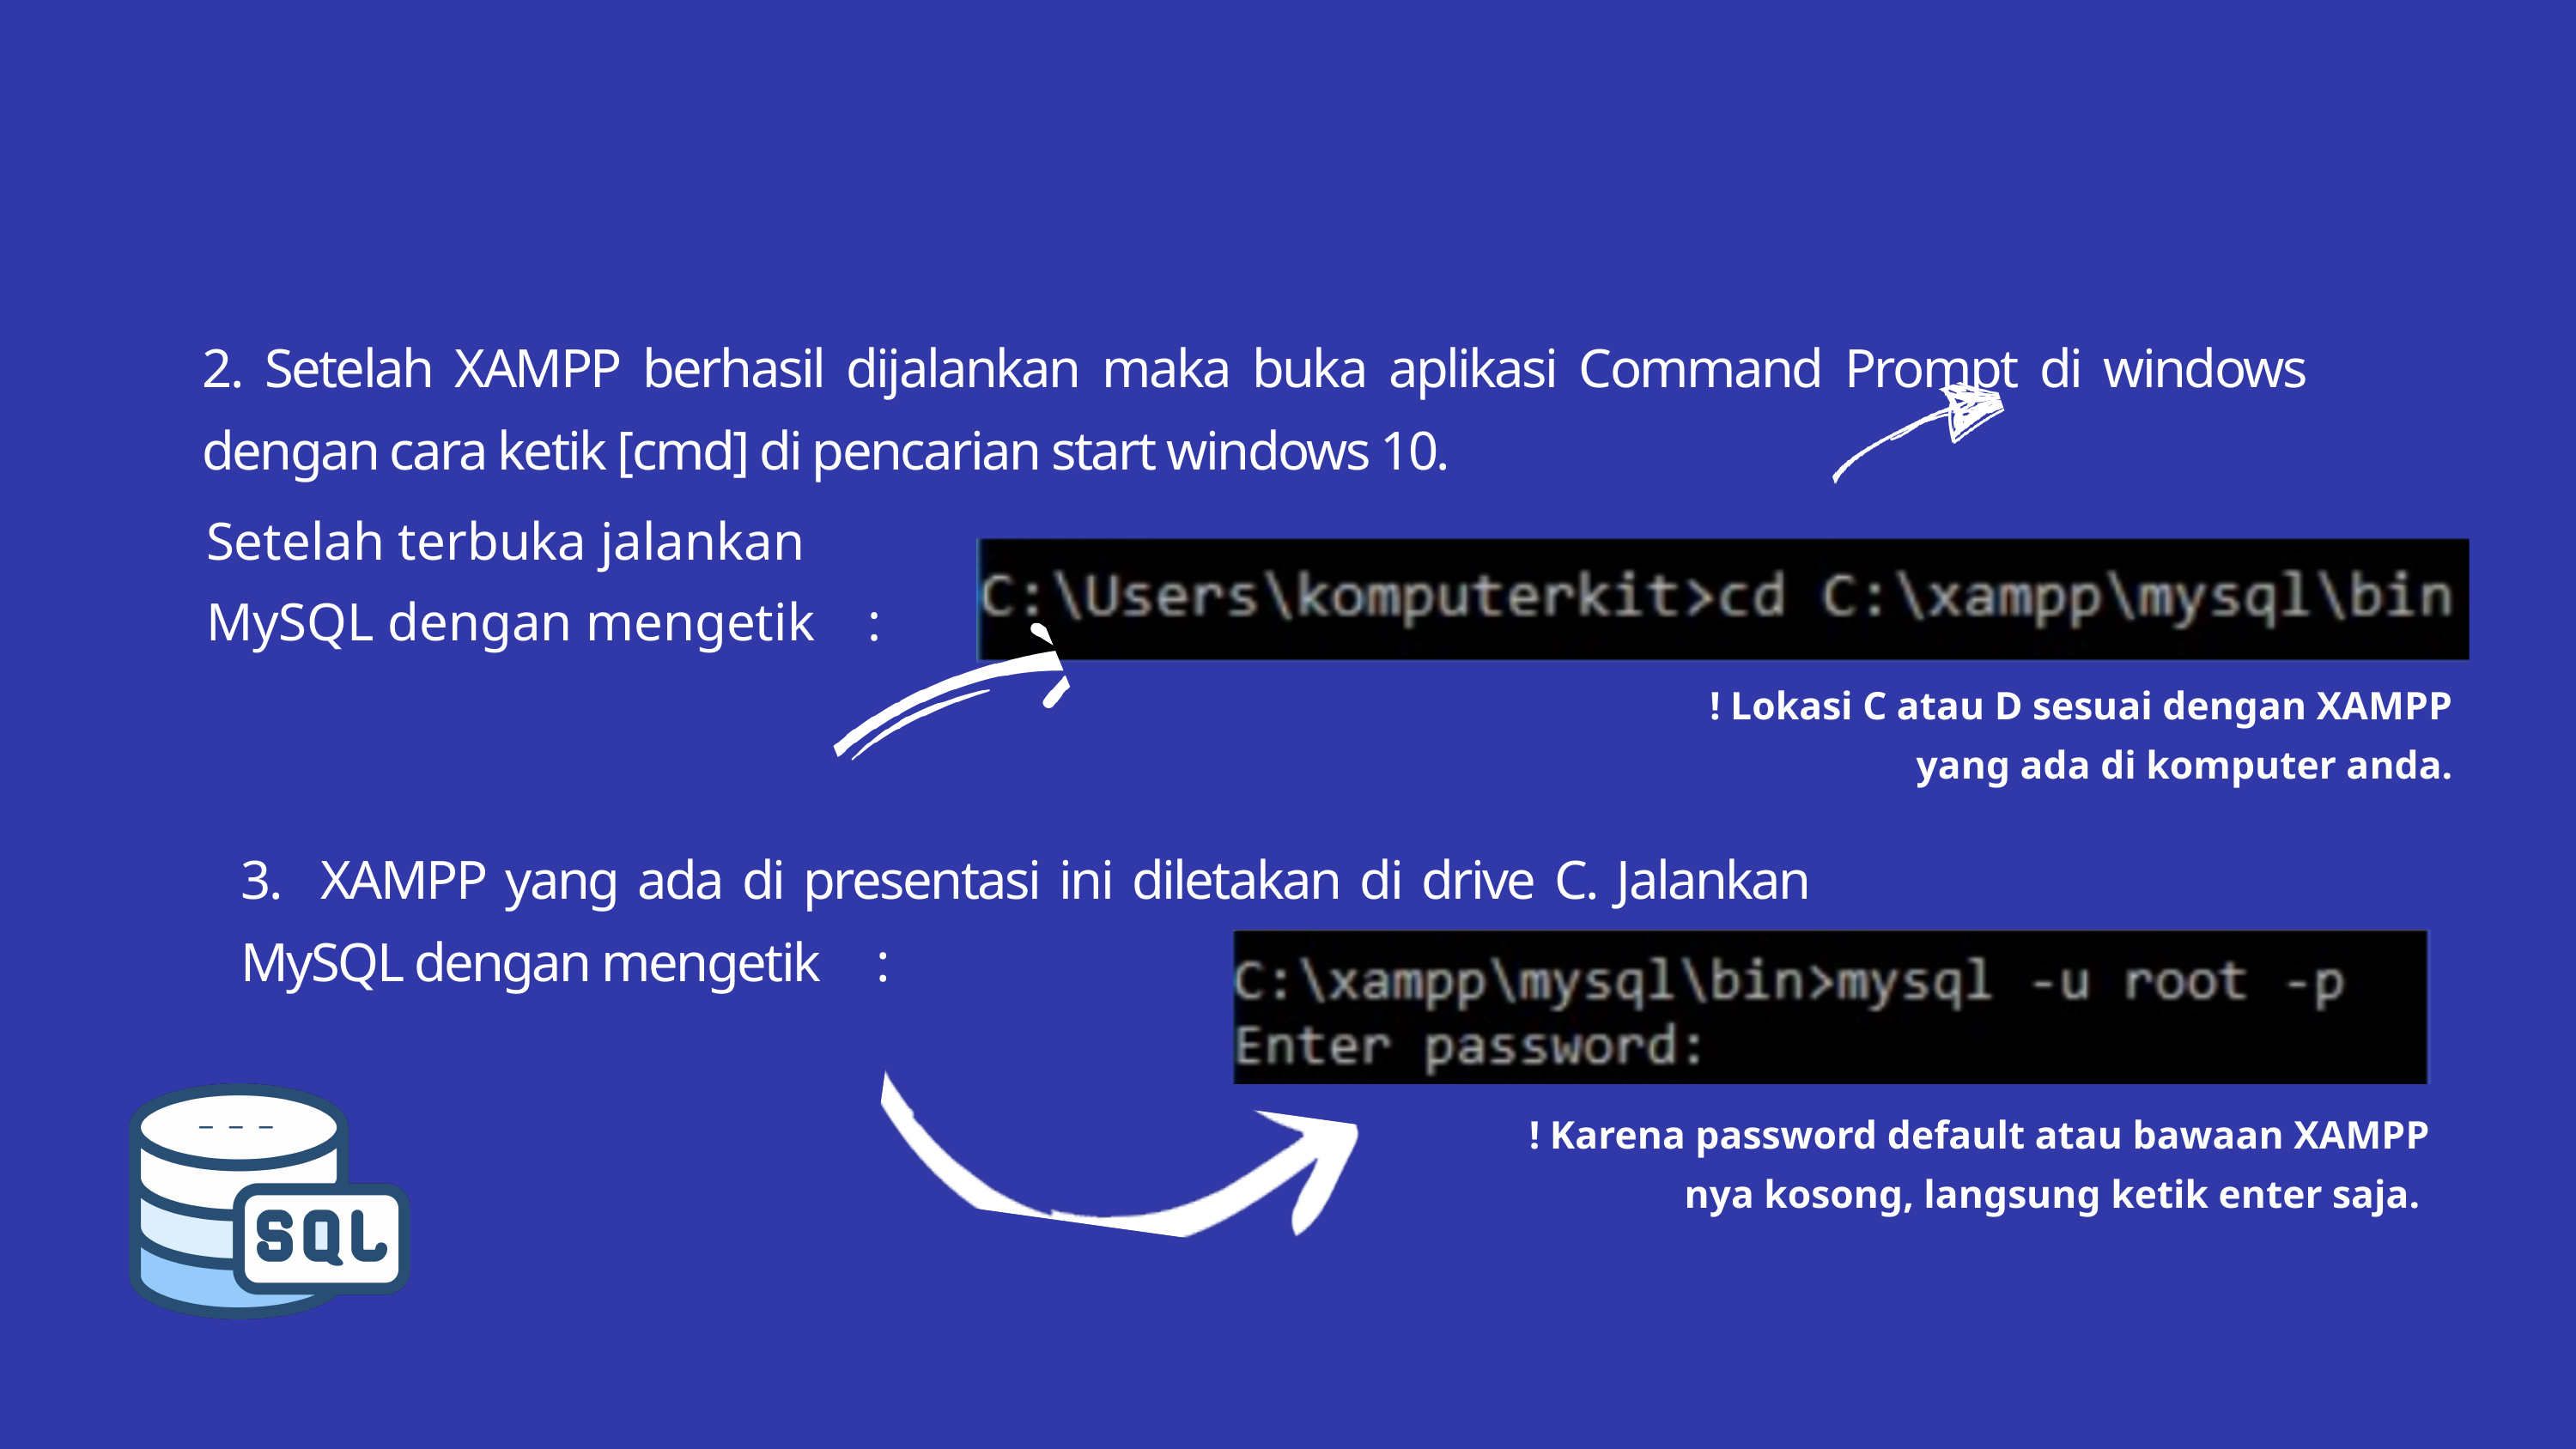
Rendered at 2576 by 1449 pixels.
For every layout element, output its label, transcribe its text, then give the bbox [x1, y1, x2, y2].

text_box [1232, 930, 2432, 1084]
text_box ! Lokasi C atau D sesuai dengan XAMPP yang ada di komputer anda. [1628, 667, 2454, 787]
text_box [868, 1058, 1364, 1260]
text_box [794, 563, 1116, 827]
text_box ! Karena password default atau bawaan XAMPP nya kosong, langsung ketik enter saja. [1476, 1096, 2432, 1216]
text_box 2. Setelah XAMPP berhasil dijalankan maka buka aplikasi Command Prompt di windows dengan cara ketik [cmd] di pencarian start windows 10. [202, 315, 2306, 563]
text_box [976, 563, 999, 573]
text_box Setelah terbuka jalankan MySQL dengan mengetik : [206, 490, 955, 652]
text_box [1861, 563, 1871, 567]
text_box [1020, 538, 2470, 663]
text_box [129, 1083, 410, 1319]
text_box 3. XAMPP yang ada di presentasi ini diletakan di drive C. Jalankan MySQL dengan mengetik : [240, 827, 1809, 992]
